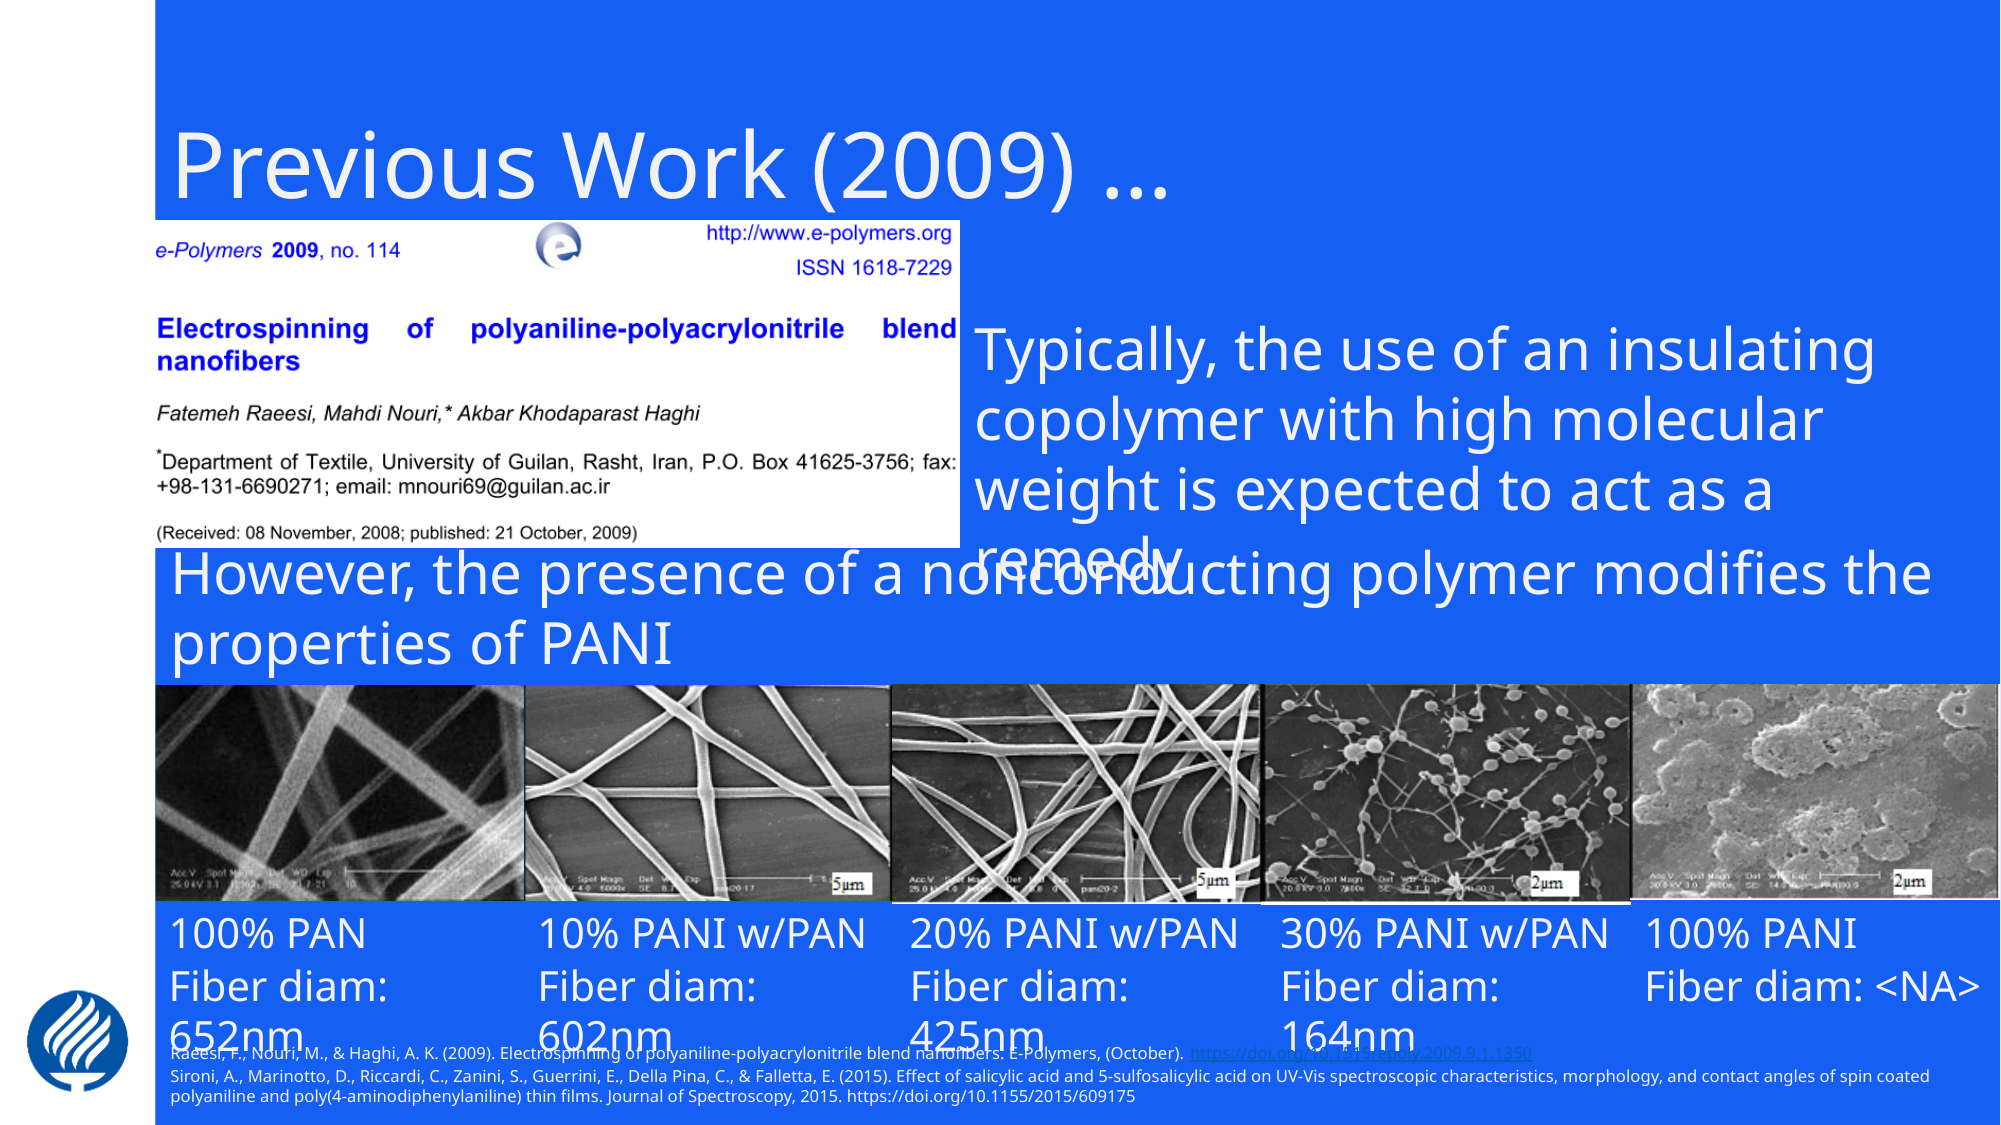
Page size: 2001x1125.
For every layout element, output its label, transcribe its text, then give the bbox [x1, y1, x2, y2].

title Previous Work (2009) … [155, 59, 2000, 278]
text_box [155, 685, 1999, 905]
text_box 10% PANI w/PAN Fiber diam: 602nm [522, 905, 893, 1035]
text_box 100% PAN Fiber diam: 652nm [153, 899, 522, 1068]
picture [0, 0, 2001, 1125]
text_box 20% PANI w/PAN Fiber diam: 425nm [894, 905, 1265, 1035]
text_box 30% PANI w/PAN Fiber diam: 164nm [1265, 905, 1636, 1035]
text_box However, the presence of a nonconducting polymer modifies the properties of PANI [155, 528, 2000, 684]
text_box 100% PANI Fiber diam: <NA> [1629, 899, 2000, 1018]
text_box Raeesi, F., Nouri, M., & Haghi, A. K. (2009). Electrospinning of polyaniline-polyacrylonitrile blend nanofibers. E-Polymers, (October). https://doi.org/10.1515/epoly.2009.9.1.1350 Sironi, A., Marinotto, D., Riccardi, C., Zanini, S., Guerrini, E., Della Pina, C., & Falletta, E. (2015). Effect of salicylic acid and 5-sulfosalicylic acid on UV-Vis spectroscopic characteristics, morphology, and contact angles of spin coated polyaniline and poly(4-aminodiphenylaniline) thin films. Journal of Spectroscopy, 2015. https://doi.org/10.1155/2015/609175 [155, 1035, 1999, 1113]
text_box Typically, the use of an insulating copolymer with high molecular weight is expected to act as a remedy [959, 305, 1999, 600]
